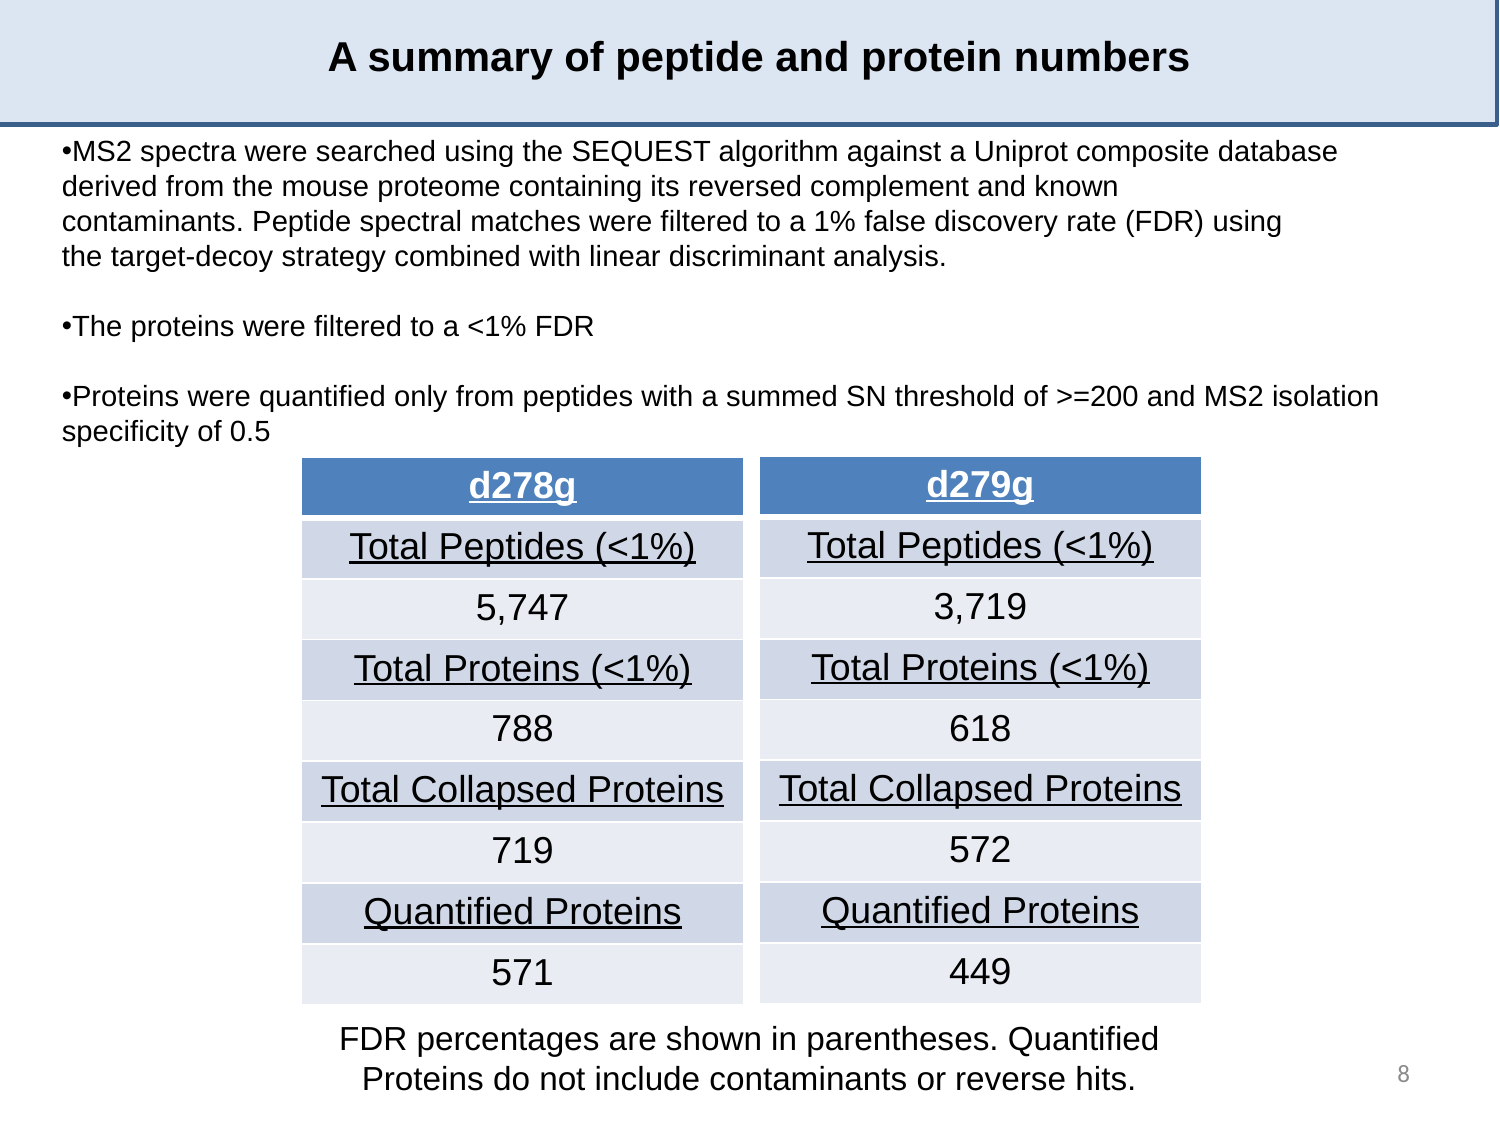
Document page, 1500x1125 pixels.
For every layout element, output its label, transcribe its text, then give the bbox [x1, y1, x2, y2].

table_header d278g [302, 458, 743, 515]
table_cell Total Peptides (<1%) [302, 521, 743, 578]
table_cell Quantified Proteins [760, 883, 1201, 942]
table_cell 3,719 [760, 579, 1201, 638]
table_cell 5,747 [302, 580, 743, 639]
text_box A summary of peptide and protein numbers [20, 22, 1498, 88]
text_box MS2 spectra were searched using the SEQUEST algorithm against a Uniprot composite database derived from the mouse proteome containing its reversed complement and known contaminants. Peptide spectral matches were filtered to a 1% false discovery rate (FDR) using the target-decoy strategy combined with linear discriminant analysis. The proteins were filtered to a <1% FDR Proteins were quantified only from peptides with a summed SN threshold of >=200 and MS2 isolation specificity of 0.5 [47, 125, 1442, 455]
text_box FDR percentages are shown in parentheses. Quantified Proteins do not include contaminants or reverse hits. [271, 1009, 1229, 1105]
table_cell 571 [302, 945, 743, 1004]
table_cell Total Proteins (<1%) [760, 640, 1201, 699]
slide_number 8 [1229, 1042, 1425, 1103]
table_cell Total Peptides (<1%) [760, 520, 1201, 577]
table_cell Quantified Proteins [302, 884, 743, 943]
table_cell Total Proteins (<1%) [302, 640, 743, 700]
table_cell 572 [760, 822, 1201, 881]
table_cell 719 [302, 823, 743, 882]
text_box [0, 0, 1499, 127]
table_cell Total Collapsed Proteins [302, 762, 743, 821]
table_cell 449 [760, 944, 1201, 1003]
table_cell 788 [302, 701, 743, 760]
table_cell Total Collapsed Proteins [760, 761, 1201, 820]
table_header d279g [760, 457, 1201, 514]
table_cell 618 [760, 700, 1201, 759]
